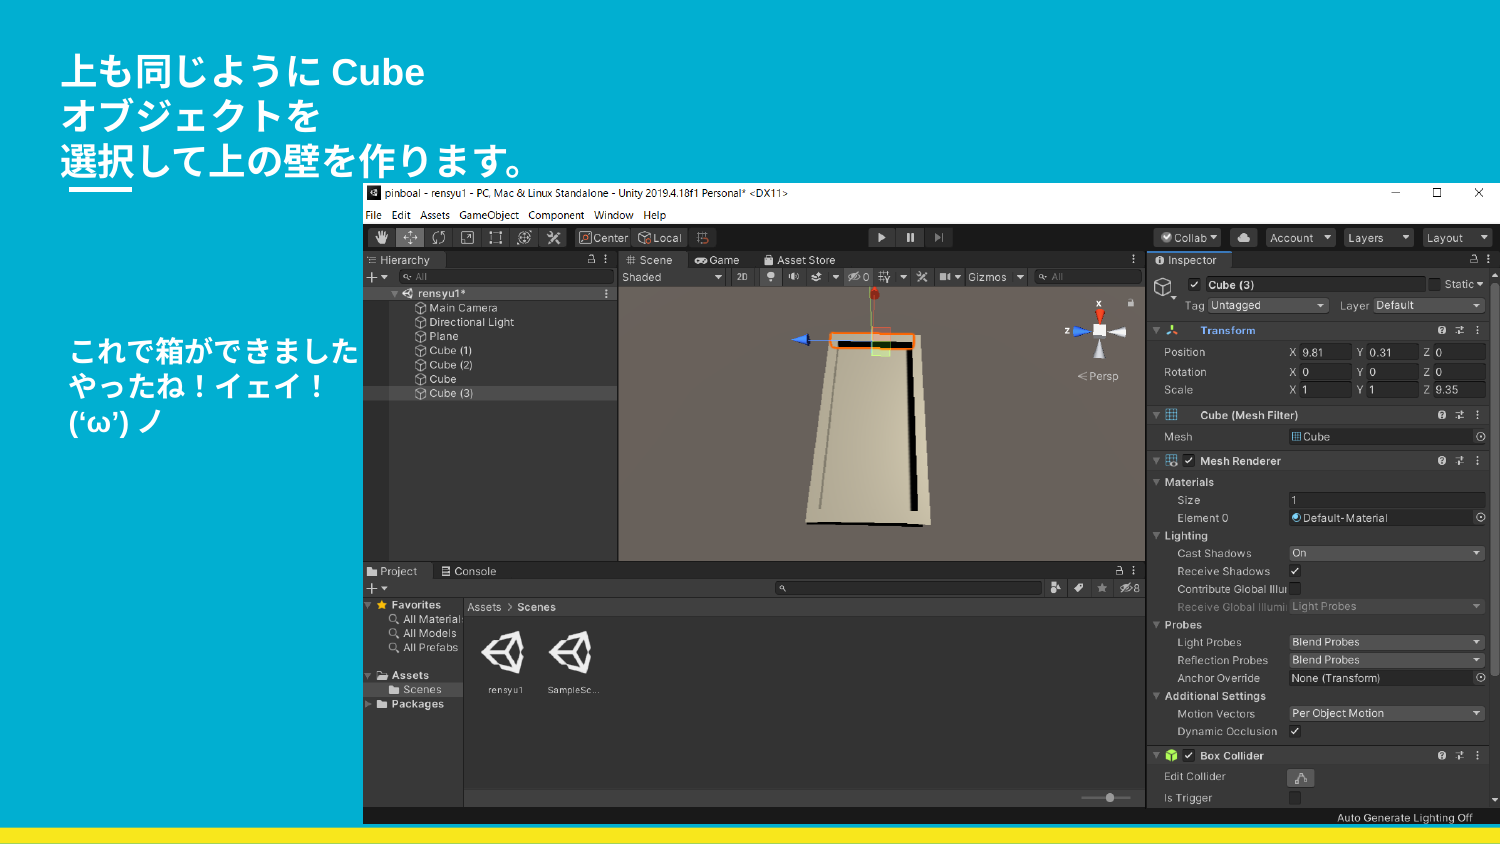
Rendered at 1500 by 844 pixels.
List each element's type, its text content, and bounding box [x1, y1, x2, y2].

text_box これで箱ができました やったね！イェイ！ (‘ω’)ノ [54, 325, 358, 481]
text_box 上も同じようにCube オブジェクトを 選択して上の壁を作ります。 [45, 40, 559, 191]
picture [363, 182, 1500, 825]
